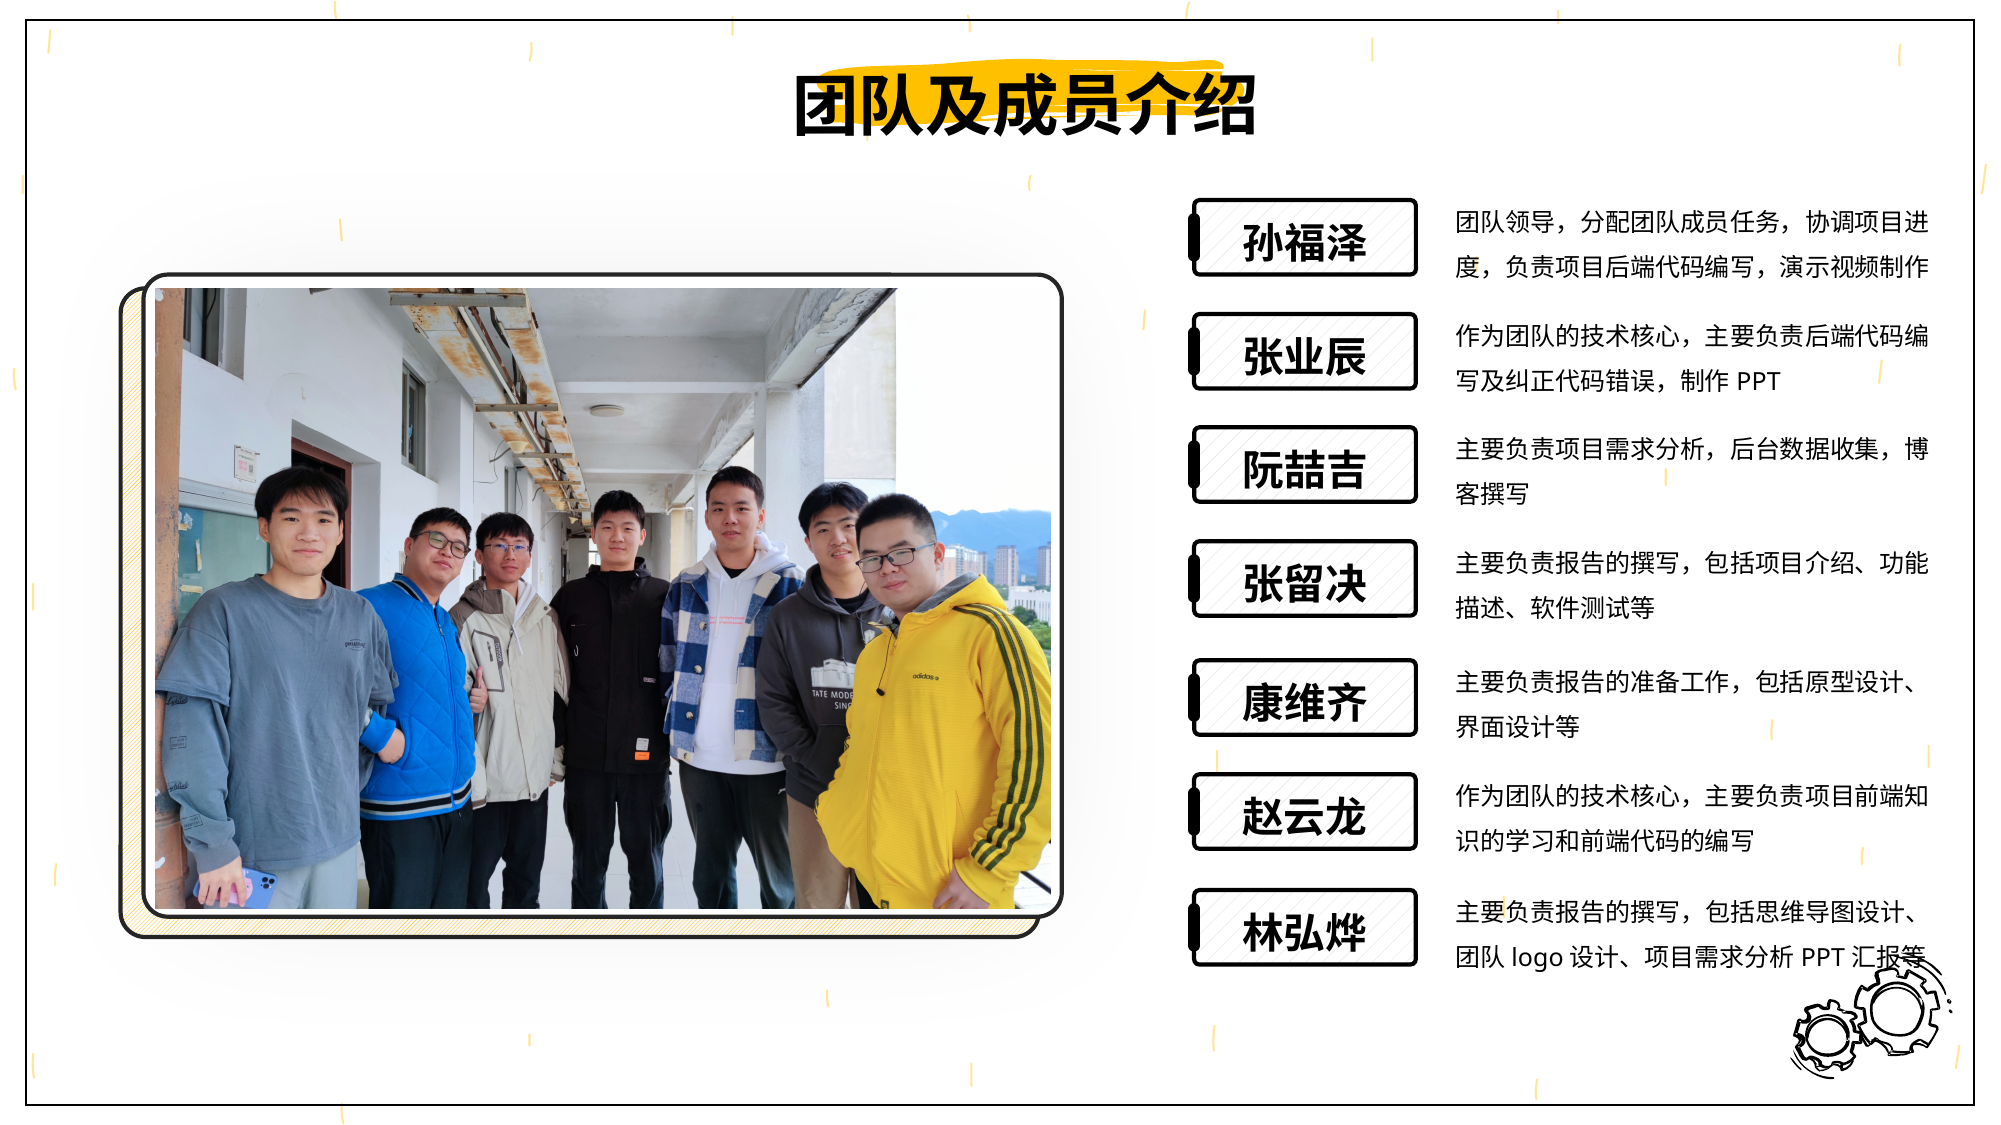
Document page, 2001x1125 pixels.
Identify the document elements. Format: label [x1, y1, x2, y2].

text_box [120, 274, 1062, 938]
text_box [1807, 978, 1939, 1096]
text_box [1182, 186, 1943, 978]
text_box [706, 55, 1345, 152]
